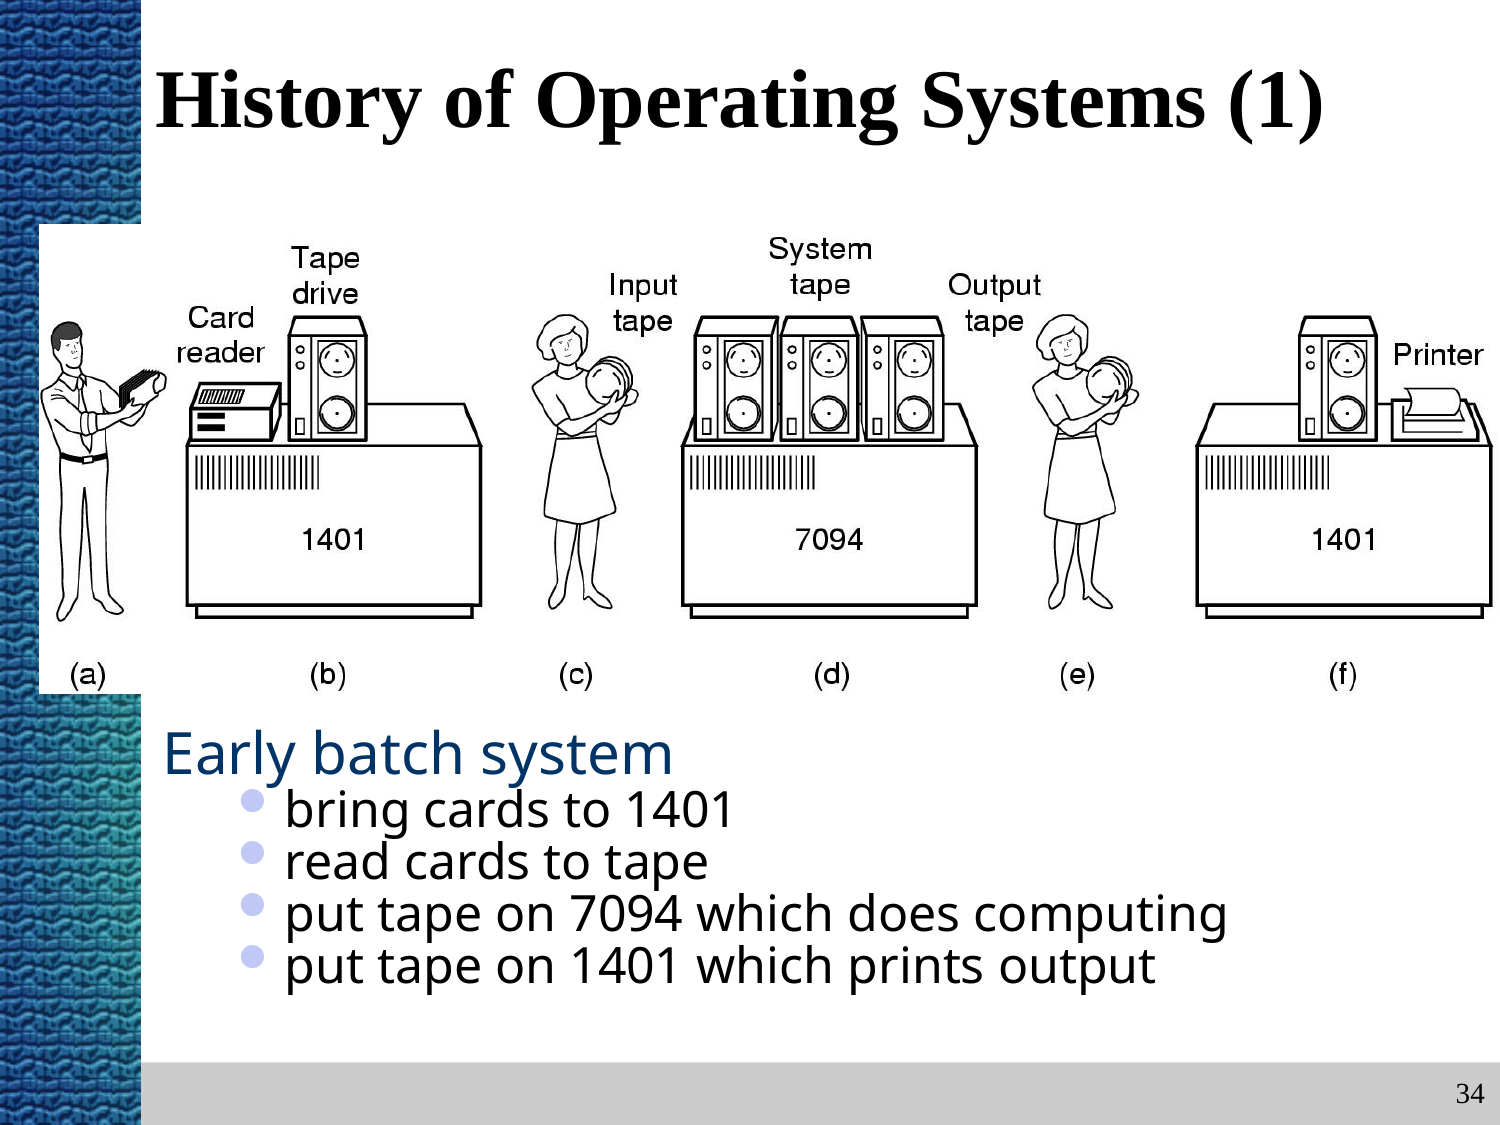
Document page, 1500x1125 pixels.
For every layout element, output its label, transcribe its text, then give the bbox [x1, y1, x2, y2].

list Early batch system bring cards to 1401 read cards to tape put tape on 7094 which does computing put tape on 1401 which prints output [147, 727, 1390, 998]
text_box 34 [1433, 1066, 1500, 1125]
picture [0, 0, 1500, 1125]
title History of Operating Systems (1) [103, 0, 1379, 188]
